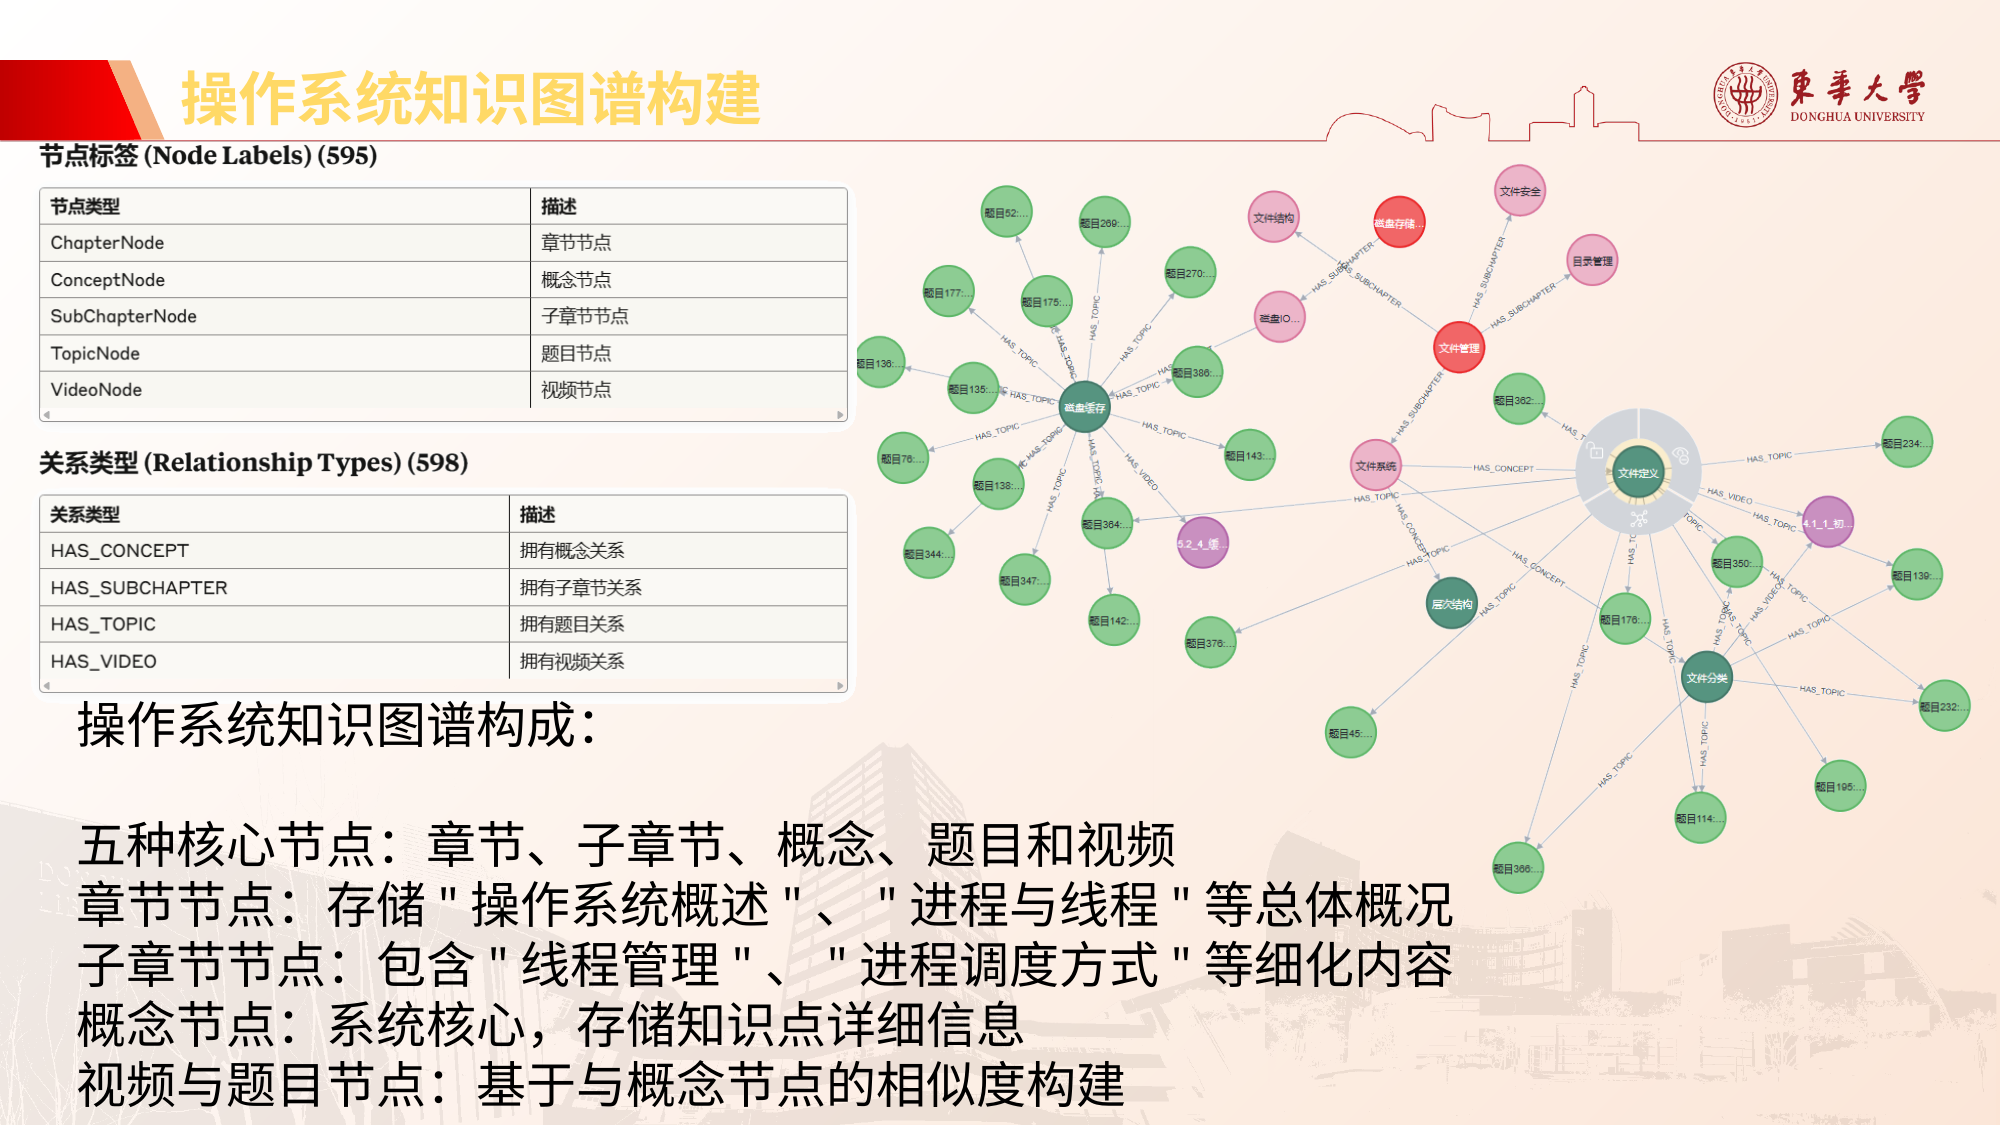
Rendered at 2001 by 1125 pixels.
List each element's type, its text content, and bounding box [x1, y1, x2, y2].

text_box 操作系统知识图谱构成： 五种核心节点：章节、子章节、概念、题目和视频 章节节点：存储"操作系统概述"、"进程与线程"等总体概况 子章节节点：包含"线程管理"、"进程调度方式"等细化内容 概念节点：系统核心，存储知识点详细信息 视频与题目节点：基于与概念节点的相似度构建 [61, 707, 1652, 1121]
text_box 操作系统知识图谱构建 [180, 61, 1885, 132]
picture [0, 60, 2000, 896]
